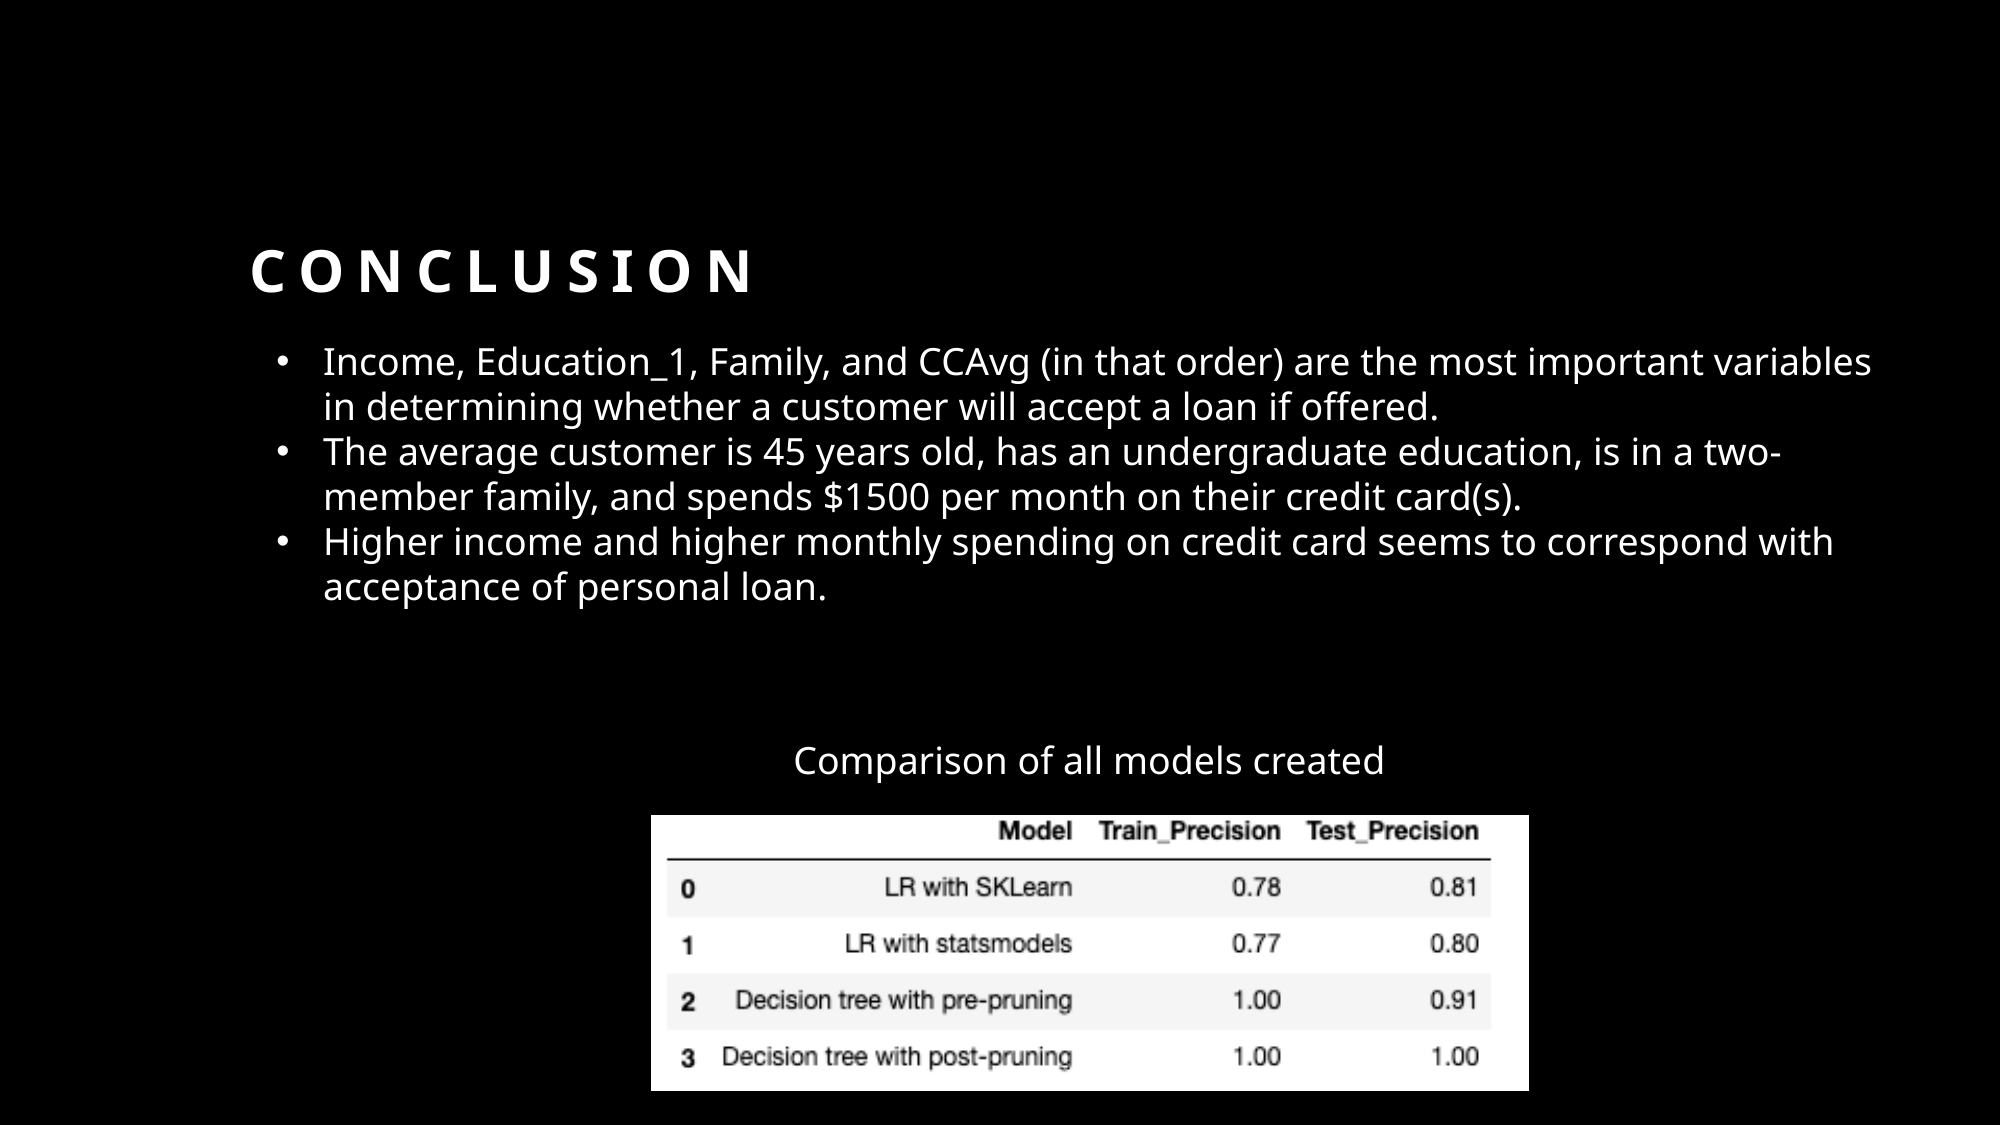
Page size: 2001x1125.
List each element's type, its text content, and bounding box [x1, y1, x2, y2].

text_box Income, Education_1, Family, and CCAvg (in that order) are the most important variables in determining whether a customer will accept a loan if offered. The average customer is 45 years old, has an undergraduate education, is in a two-member family, and spends $1500 per month on their credit card(s). Higher income and higher monthly spending on credit card seems to correspond with acceptance of personal loan. [261, 330, 1896, 616]
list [650, 815, 1529, 1092]
title Conclusion [234, 171, 1750, 313]
text_box Comparison of all models created [778, 729, 1401, 790]
